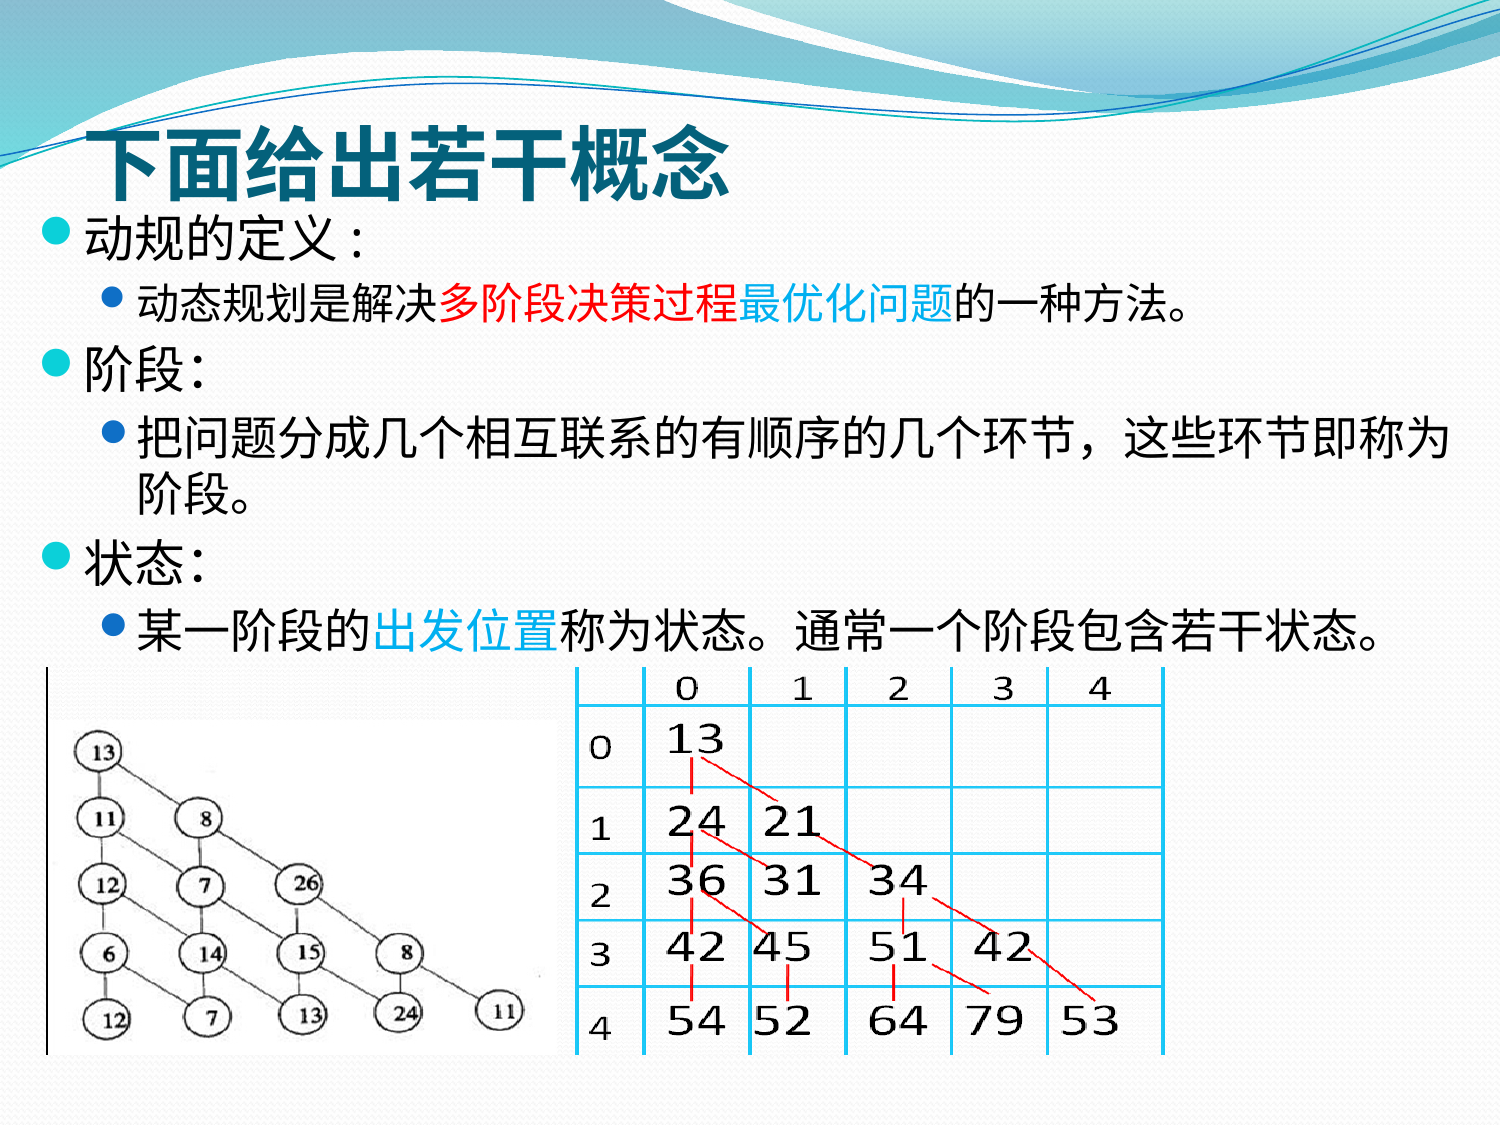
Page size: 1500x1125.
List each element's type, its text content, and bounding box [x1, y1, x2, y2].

picture [46, 667, 1170, 1055]
title 下面给出若干概念 [82, 105, 1307, 199]
list 动规的定义: 动态规划是解决多阶段决策过程最优化问题的一种方法。 阶段： 把问题分成几个相互联系的有顺序的几个环节，这些环节即称为阶段。 状态： 某一阶段的出发位置称为状态。通常一个阶段包含若干状态。 [23, 199, 1500, 668]
